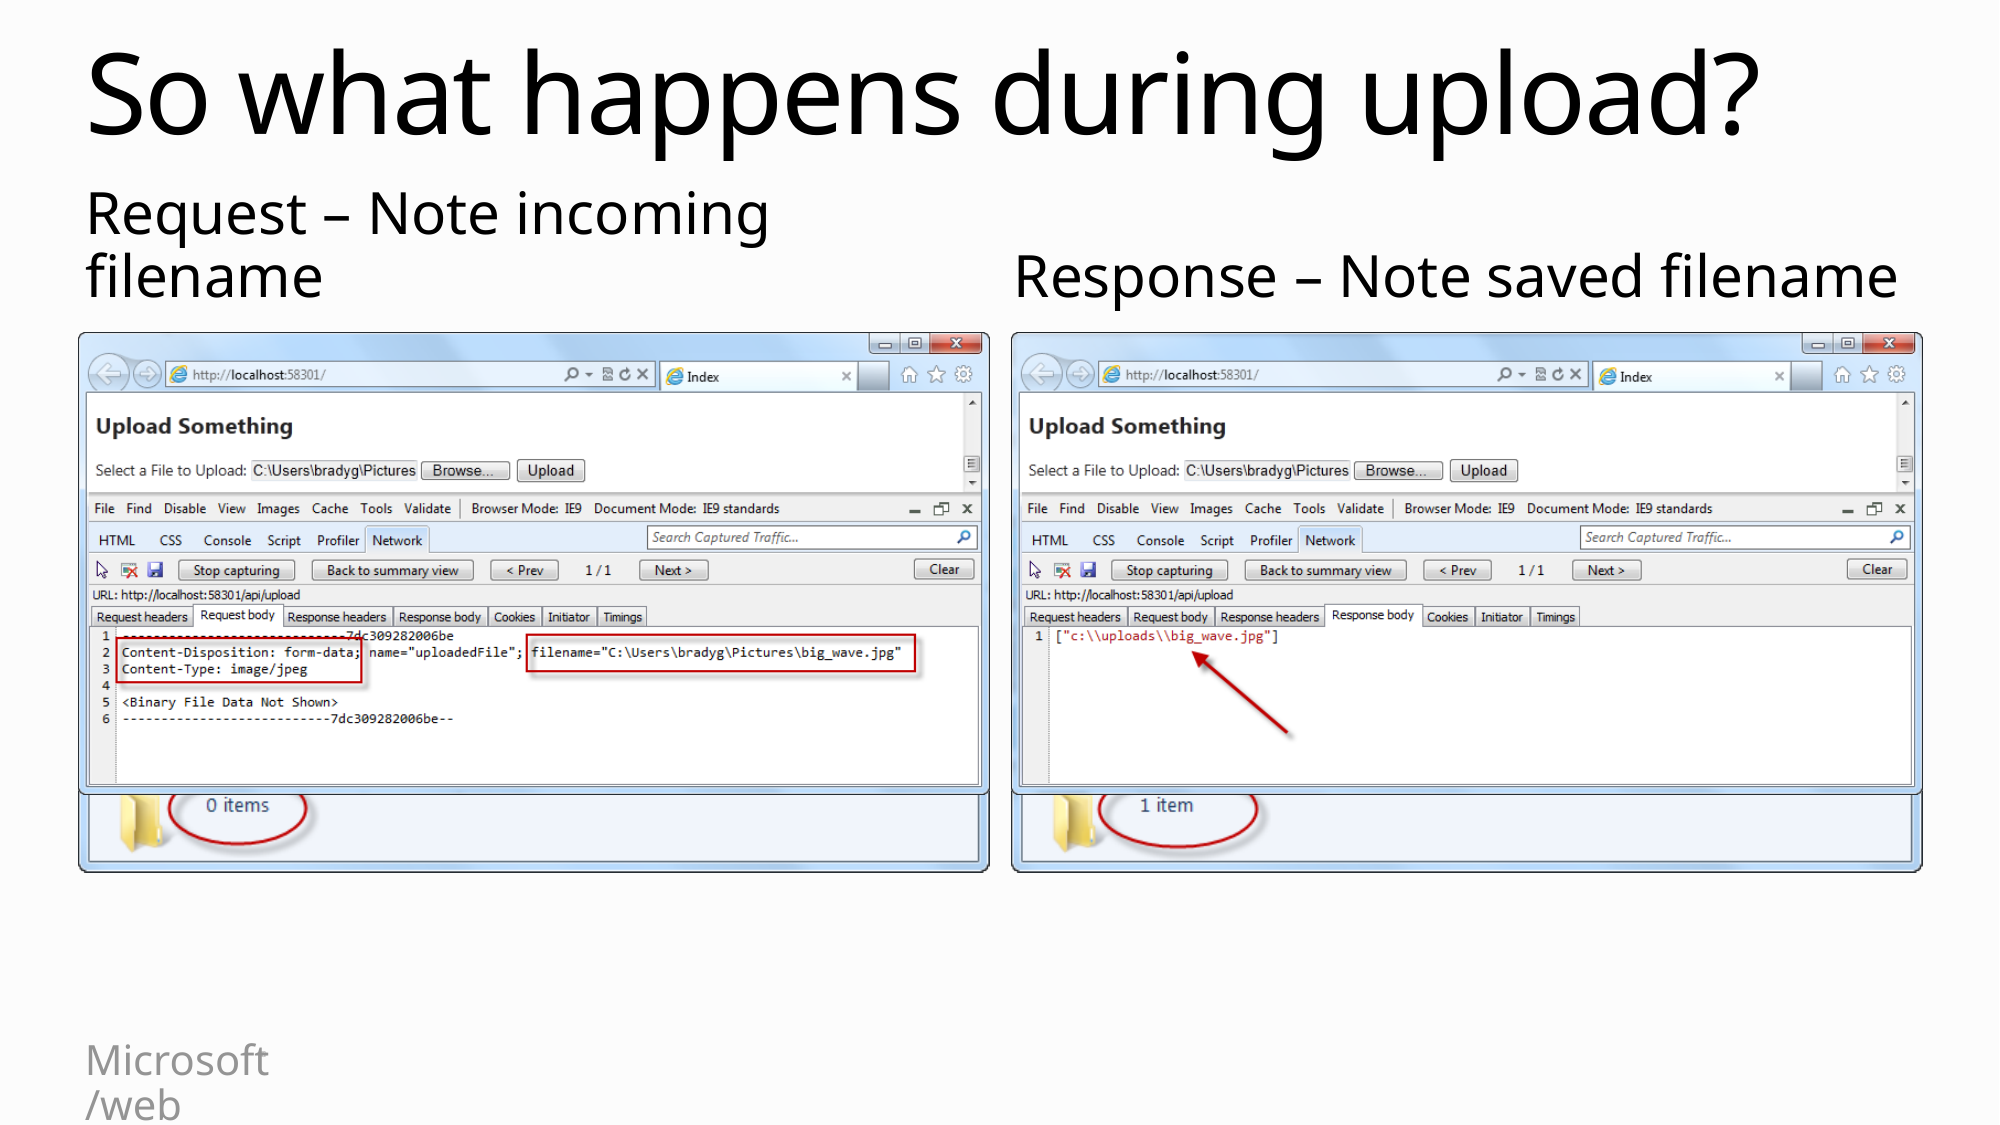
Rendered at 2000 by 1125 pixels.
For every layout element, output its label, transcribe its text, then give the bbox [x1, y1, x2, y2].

title So what happens during upload? [85, 37, 1914, 161]
list Response – Note saved filename [1014, 246, 1914, 311]
list Request – Note incoming filename [85, 246, 986, 311]
picture [78, 332, 990, 873]
picture [1011, 332, 1923, 873]
